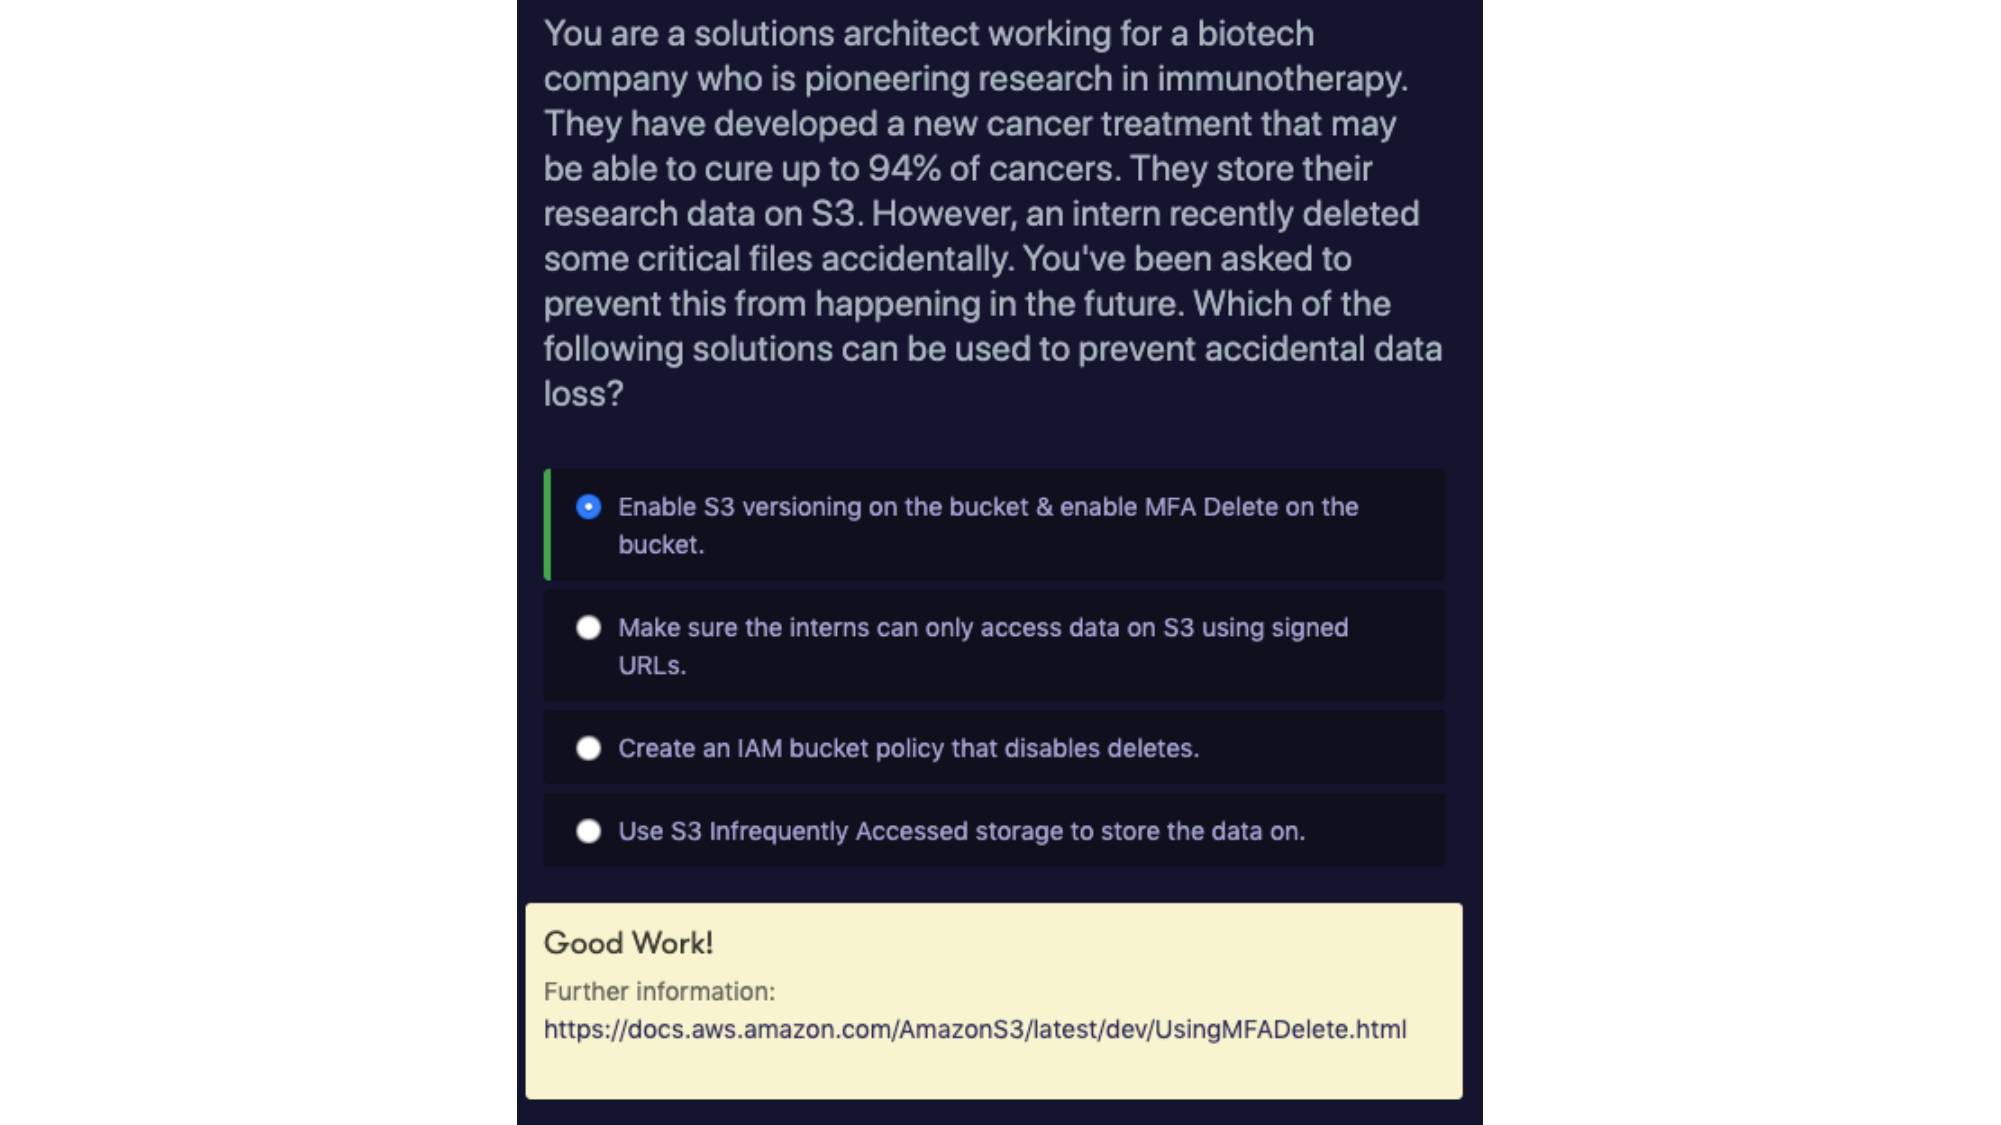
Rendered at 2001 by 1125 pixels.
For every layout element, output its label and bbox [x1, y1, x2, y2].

picture [517, 0, 1483, 1125]
